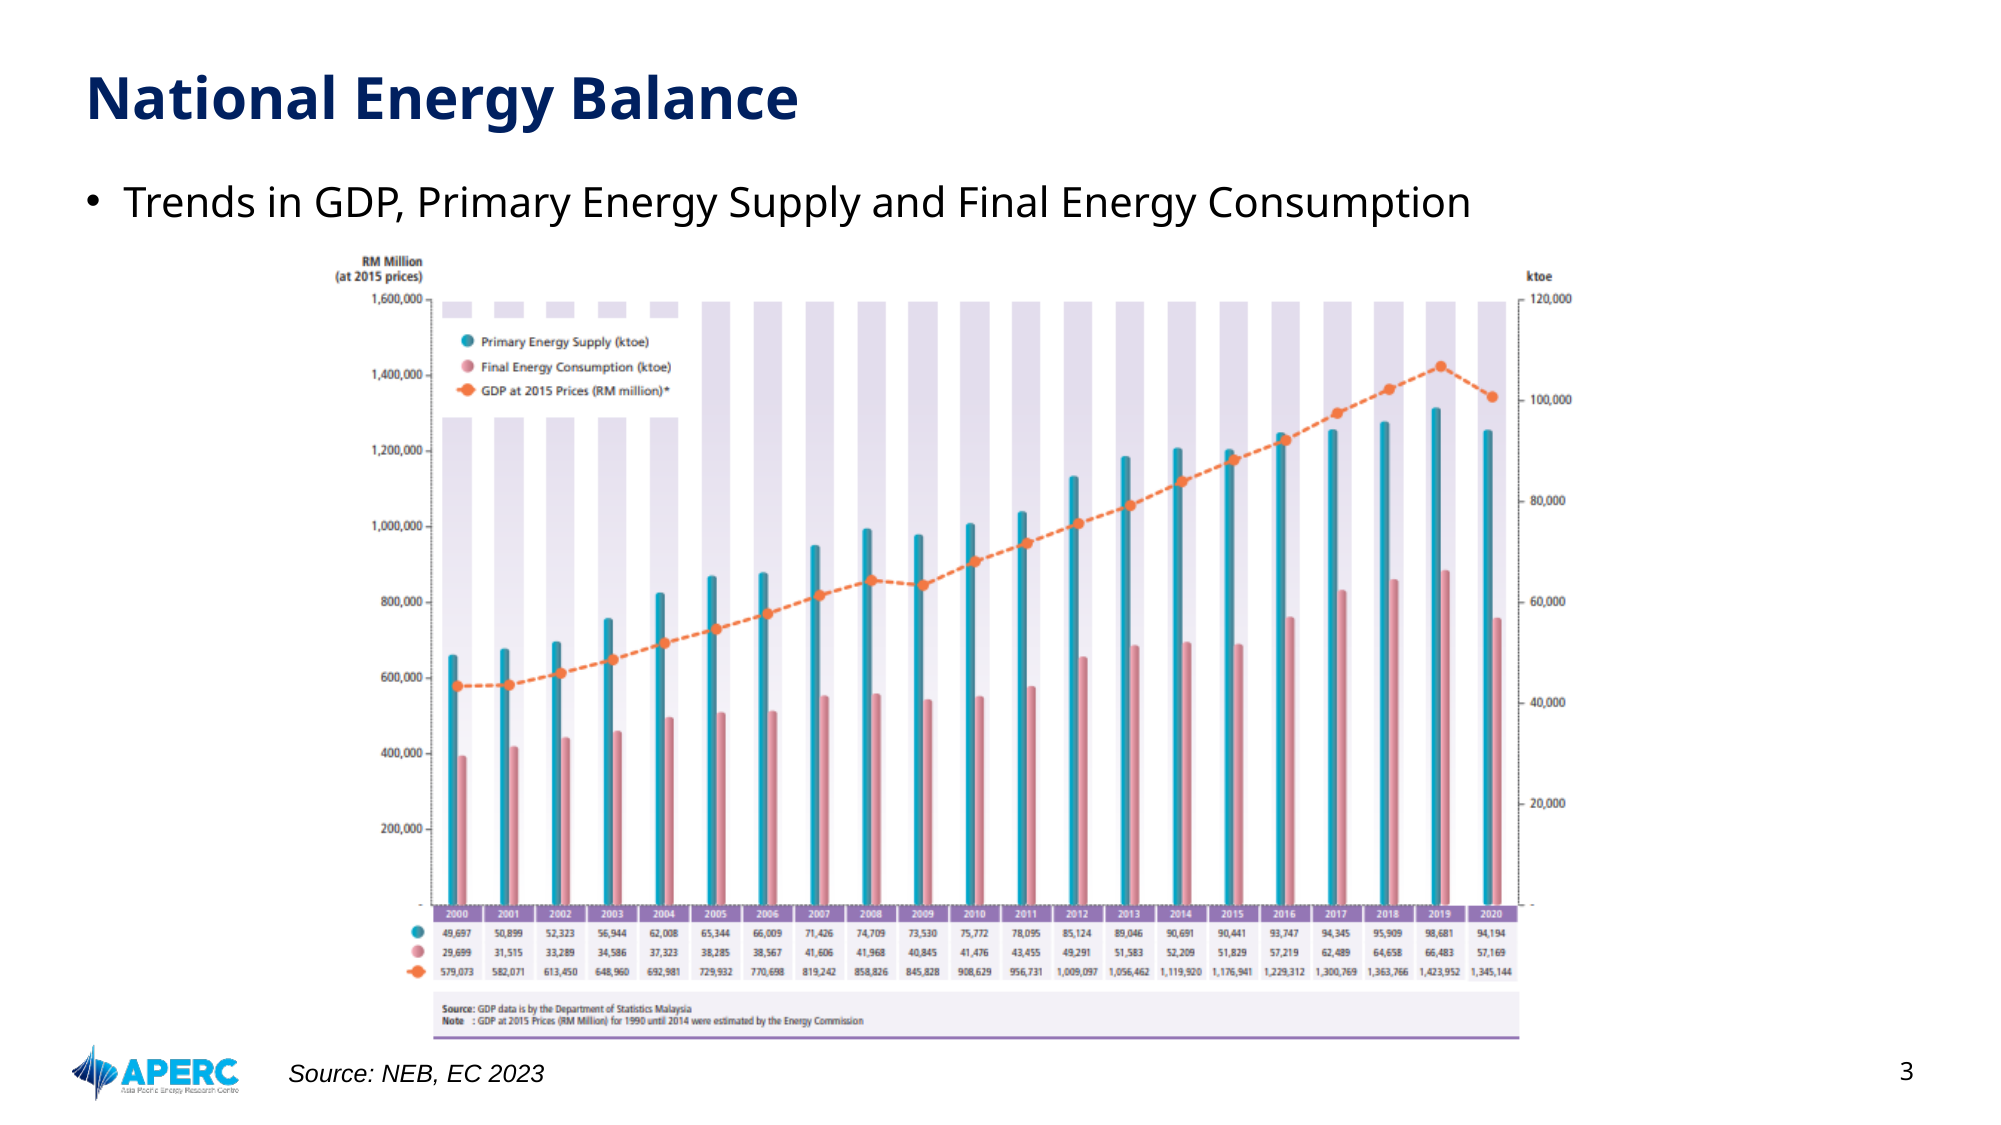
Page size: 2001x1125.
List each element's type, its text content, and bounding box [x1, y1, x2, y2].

picture [322, 247, 1581, 1043]
text_box Source: NEB, EC 2023 [273, 1049, 826, 1095]
title National Energy Balance [70, 51, 1930, 140]
slide_number 3 [1479, 1042, 1930, 1103]
picture [70, 1042, 241, 1103]
list Trends in GDP, Primary Energy Supply and Final Energy Consumption [70, 167, 1930, 272]
